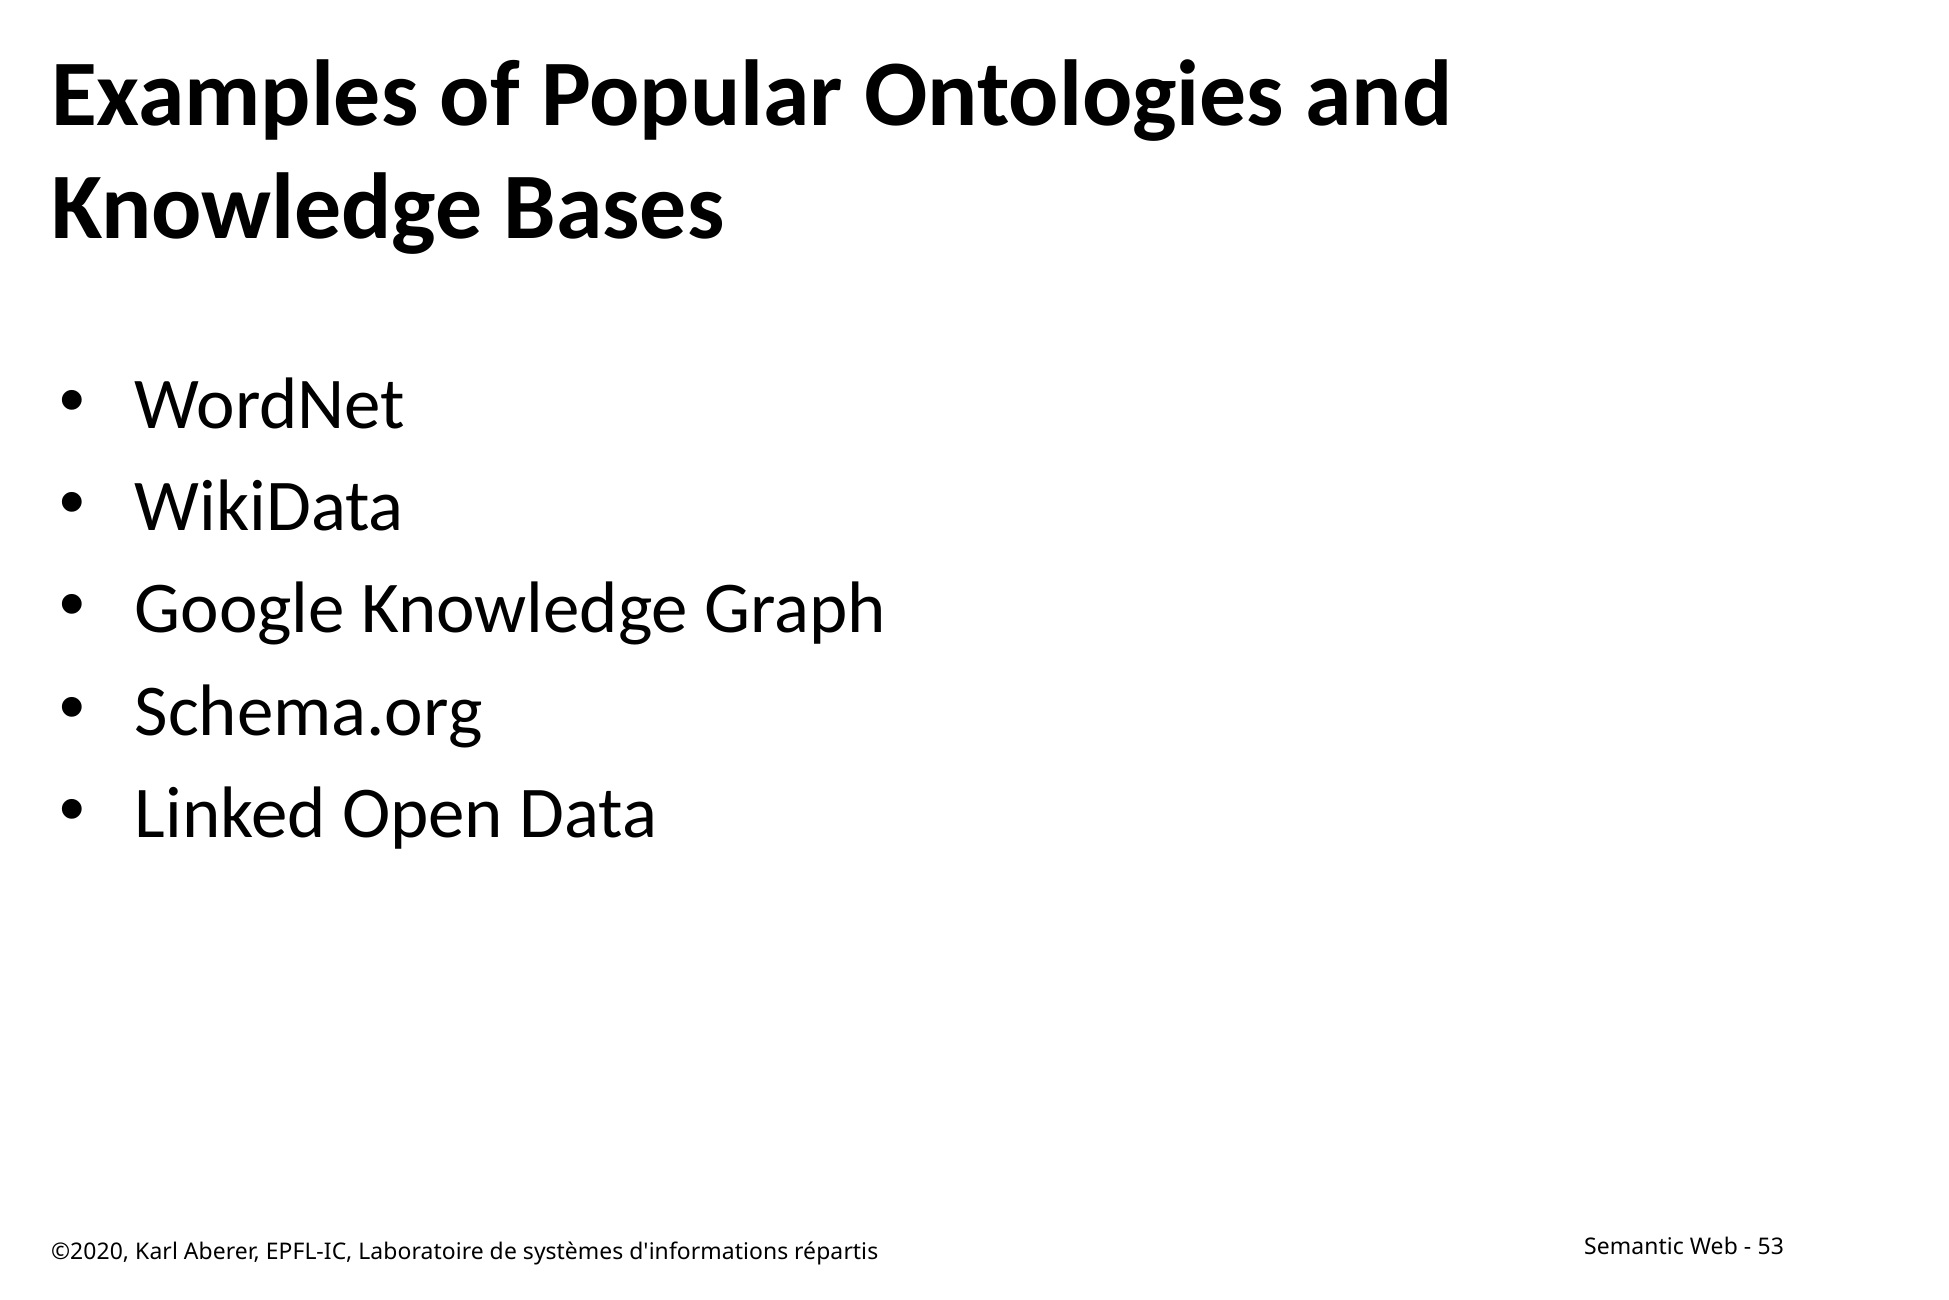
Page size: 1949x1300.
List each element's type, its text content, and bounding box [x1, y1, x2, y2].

list WordNet WikiData Google Knowledge Graph Schema.org Linked Open Data [40, 346, 1812, 1300]
footer ©2020, Karl Aberer, EPFL-IC, Laboratoire de systèmes d'informations répartis [32, 1227, 1284, 1271]
title Examples of Popular Ontologies and Knowledge Bases [32, 57, 1803, 232]
